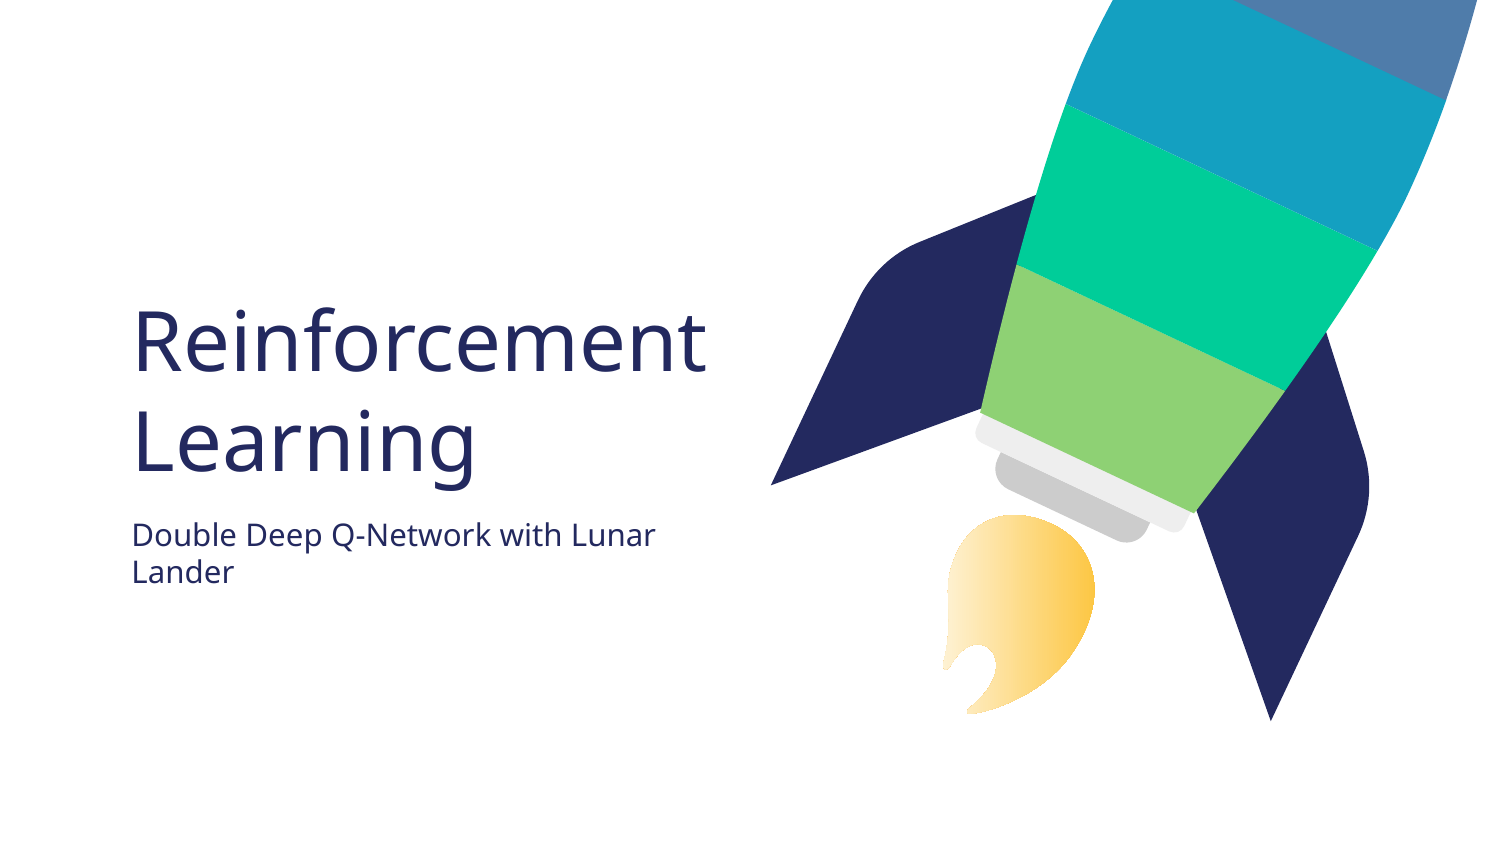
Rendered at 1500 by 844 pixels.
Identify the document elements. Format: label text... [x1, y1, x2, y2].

subtitle Double Deep Q-Network with Lunar Lander [116, 514, 750, 591]
title Reinforcement Learning [116, 253, 869, 523]
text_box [605, 0, 1500, 418]
